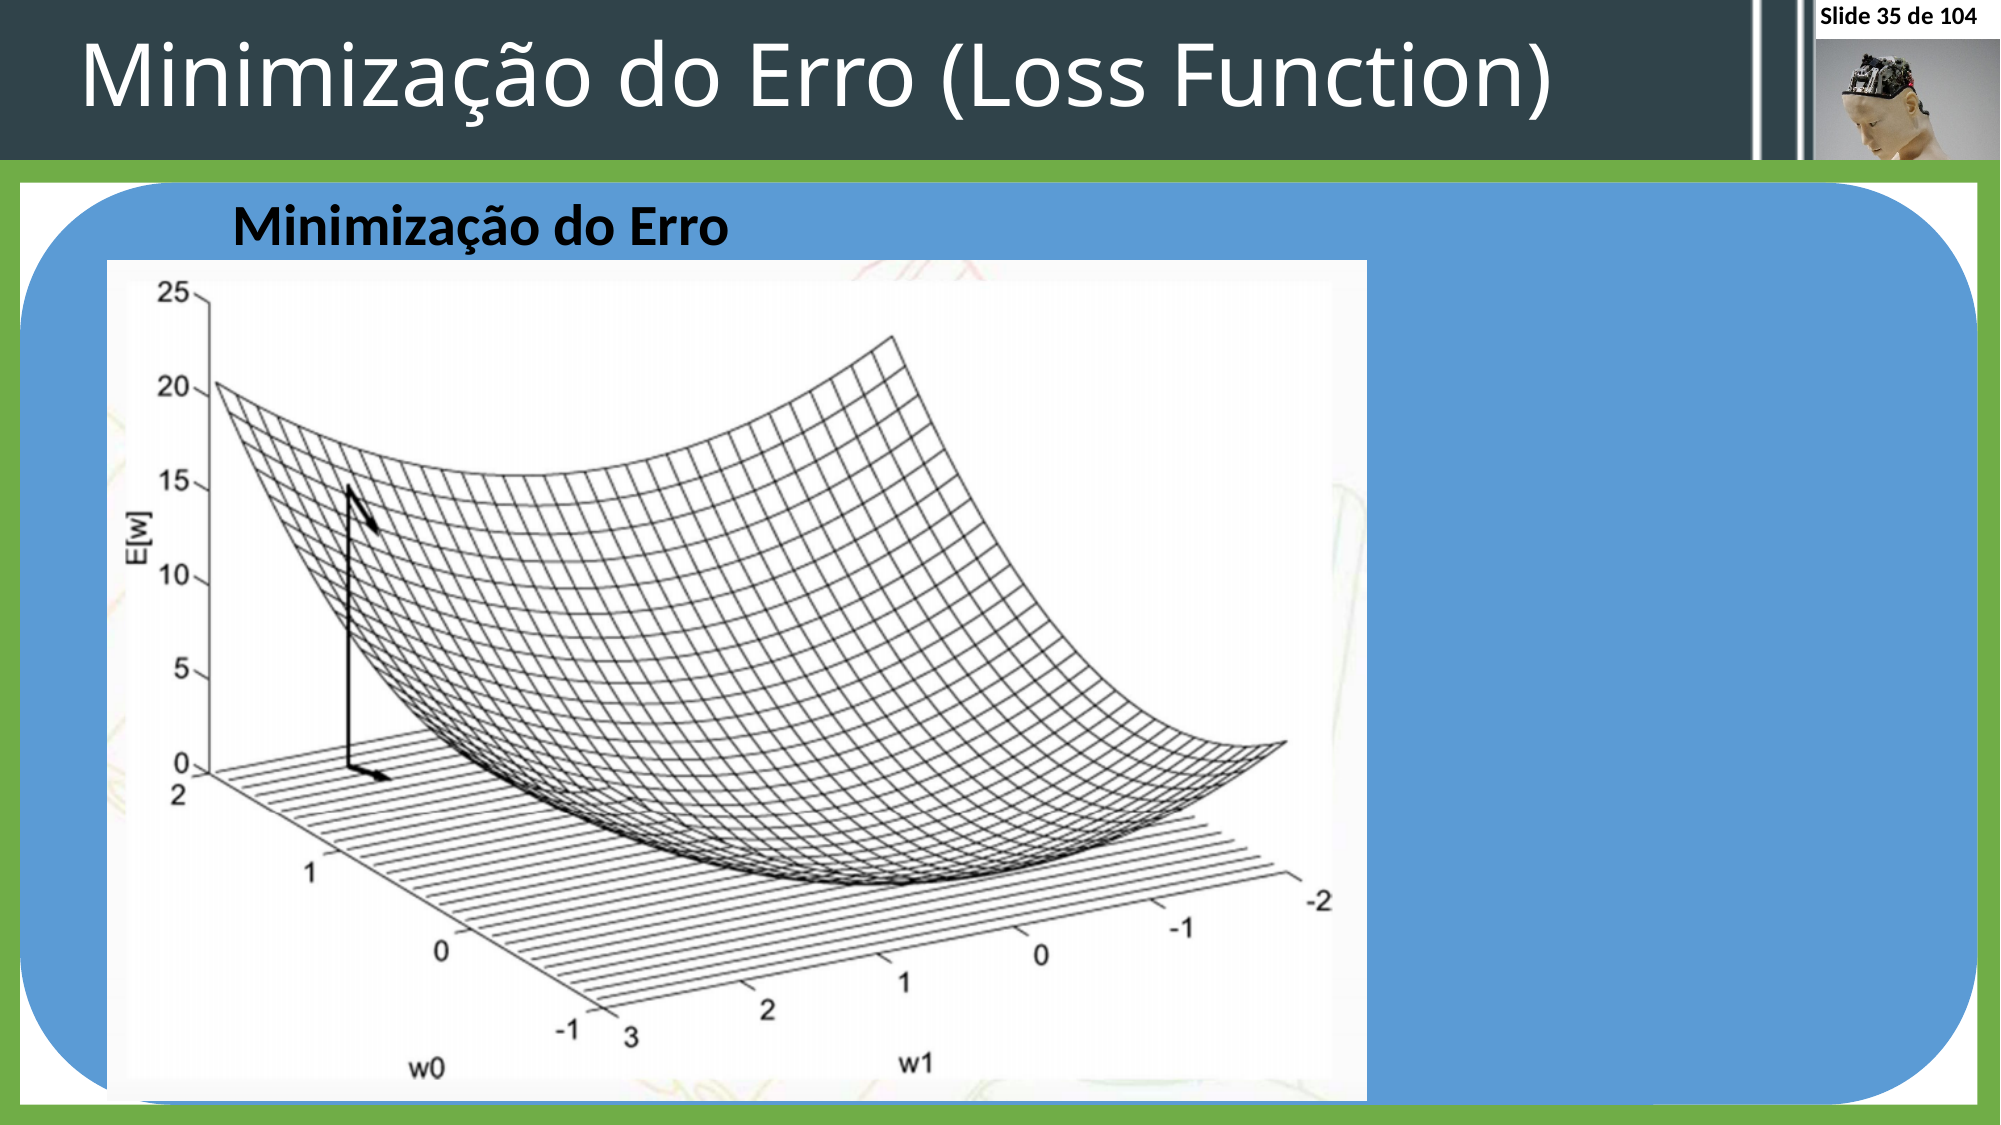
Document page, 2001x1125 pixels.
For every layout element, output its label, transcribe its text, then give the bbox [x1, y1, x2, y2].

picture [107, 260, 1367, 1101]
text_box [1840, 973, 1978, 1106]
text_box [135, 233, 1979, 1106]
text_box [19, 969, 157, 1106]
picture [0, 0, 2000, 161]
text_box [19, 224, 107, 1091]
text_box [1844, 182, 1978, 315]
text_box [133, 181, 1864, 187]
text_box [0, 159, 2000, 1125]
list Minimização do Erro [67, 187, 1939, 622]
text_box [19, 182, 153, 319]
